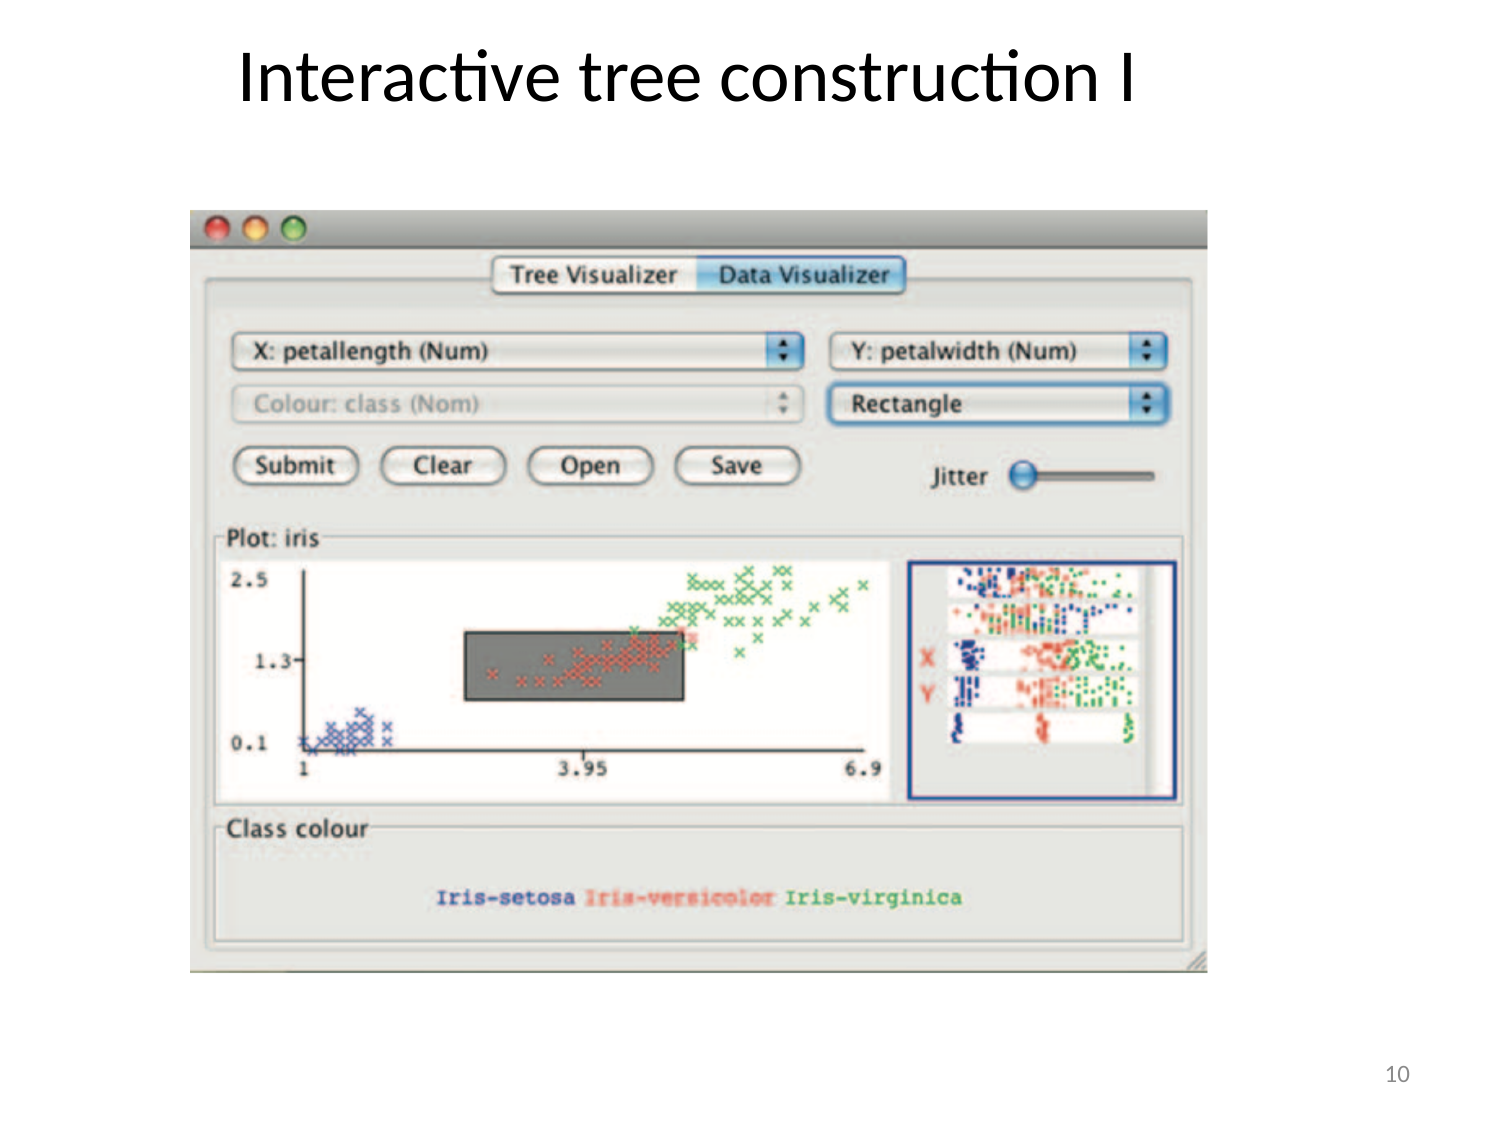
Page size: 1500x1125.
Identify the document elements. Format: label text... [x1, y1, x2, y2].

title Interactive tree construction I [69, 0, 1307, 152]
slide_number 10 [1074, 1042, 1425, 1103]
picture [186, 206, 1211, 977]
